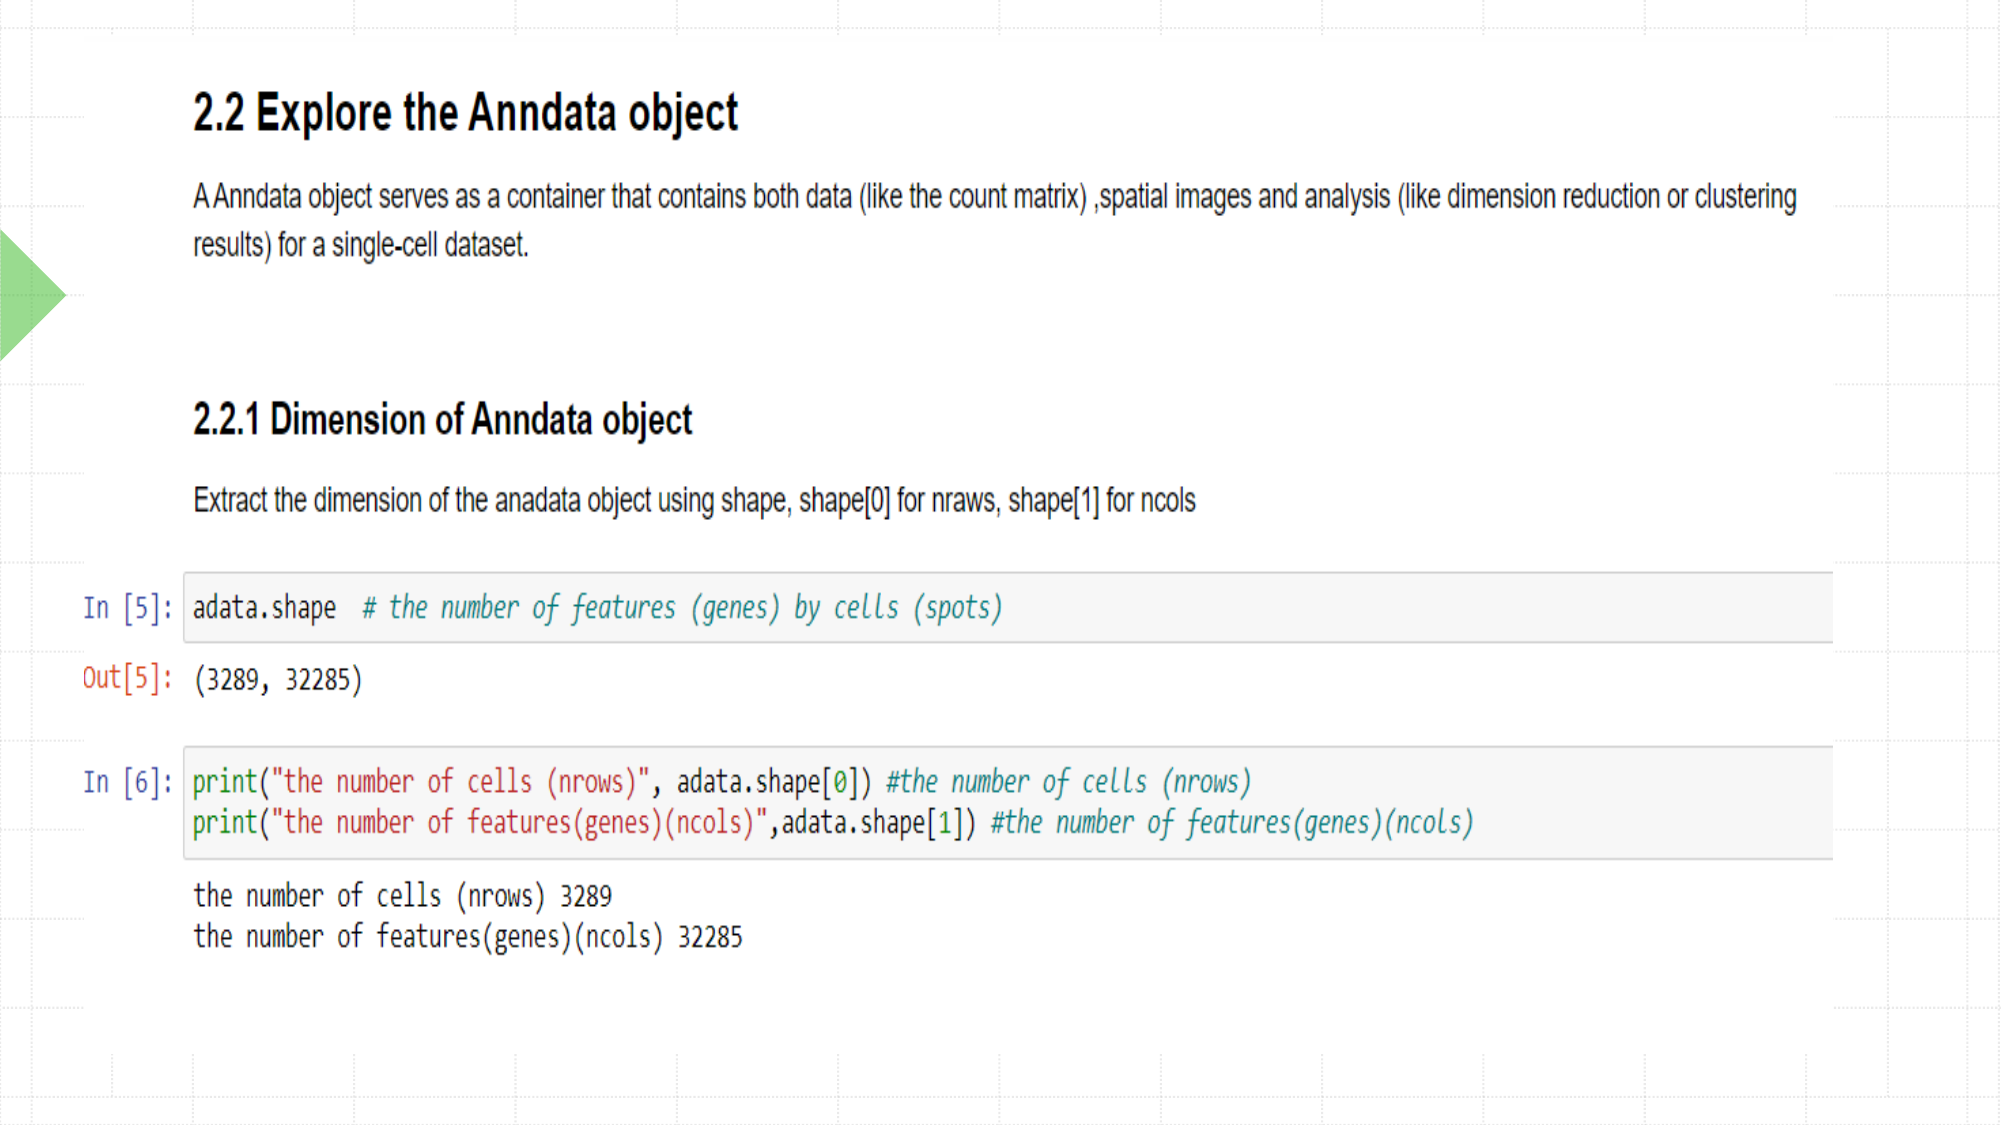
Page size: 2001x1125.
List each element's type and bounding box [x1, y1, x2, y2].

picture [84, 36, 1833, 1054]
